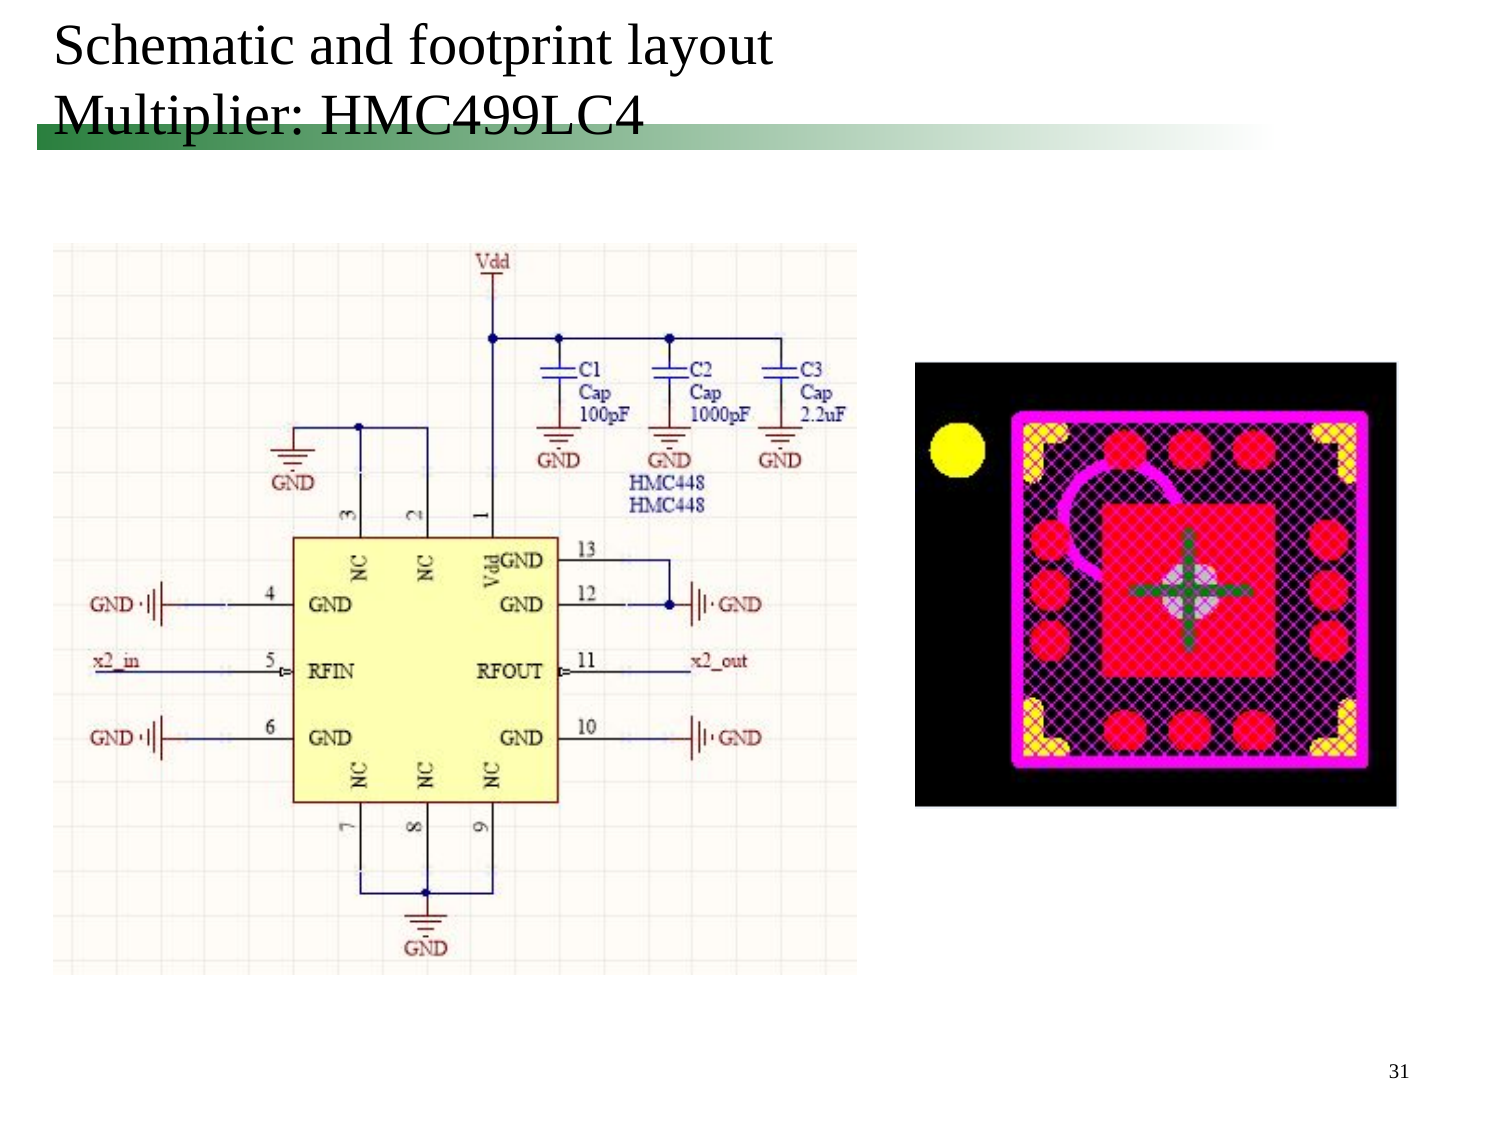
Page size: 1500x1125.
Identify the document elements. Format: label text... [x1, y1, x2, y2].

text_box Schematic and footprint layout Multiplier: HMC499LC4 [38, 0, 1389, 124]
picture [52, 243, 857, 975]
slide_number 31 [1074, 1049, 1426, 1113]
picture [915, 361, 1399, 809]
